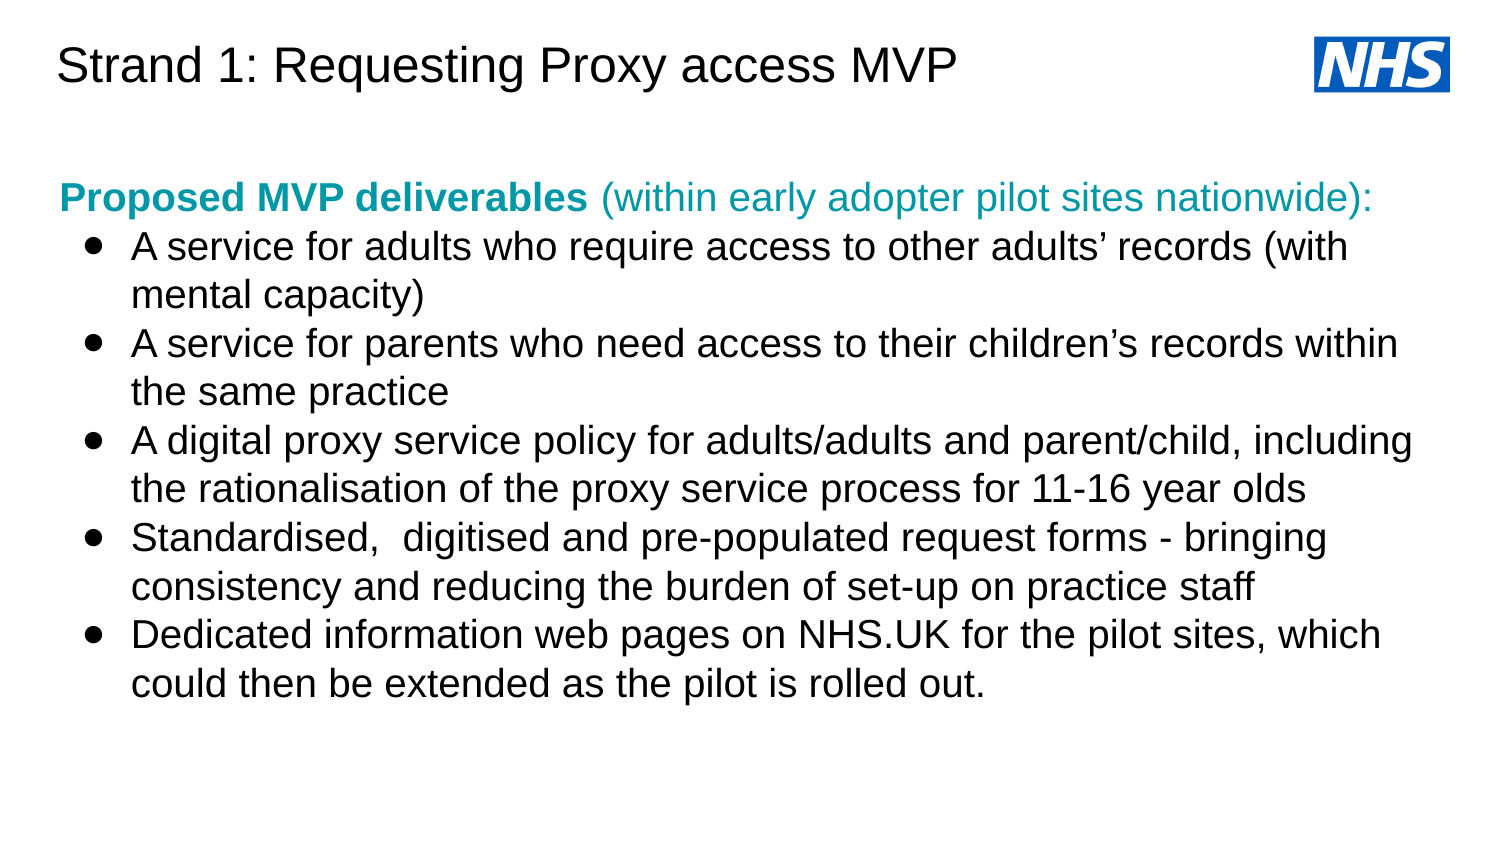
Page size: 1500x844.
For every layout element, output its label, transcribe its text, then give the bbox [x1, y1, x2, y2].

title Strand 1: Requesting Proxy access MVP [44, 20, 1289, 136]
picture [1312, 33, 1453, 95]
text_box Proposed MVP deliverables (within early adopter pilot sites nationwide): A service for adults who require access to other adults’ records (with mental capacity) A service for parents who need access to their children’s records within the same practice A digital proxy service policy for adults/adults and parent/child, including the rationalisation of the proxy service process for 11-16 year olds Standardised, digitised and pre-populated request forms - bringing consistency and reducing the burden of set-up on practice staff Dedicated information web pages on NHS.UK for the pilot sites, which could then be extended as the pilot is rolled out. [44, 155, 1443, 771]
